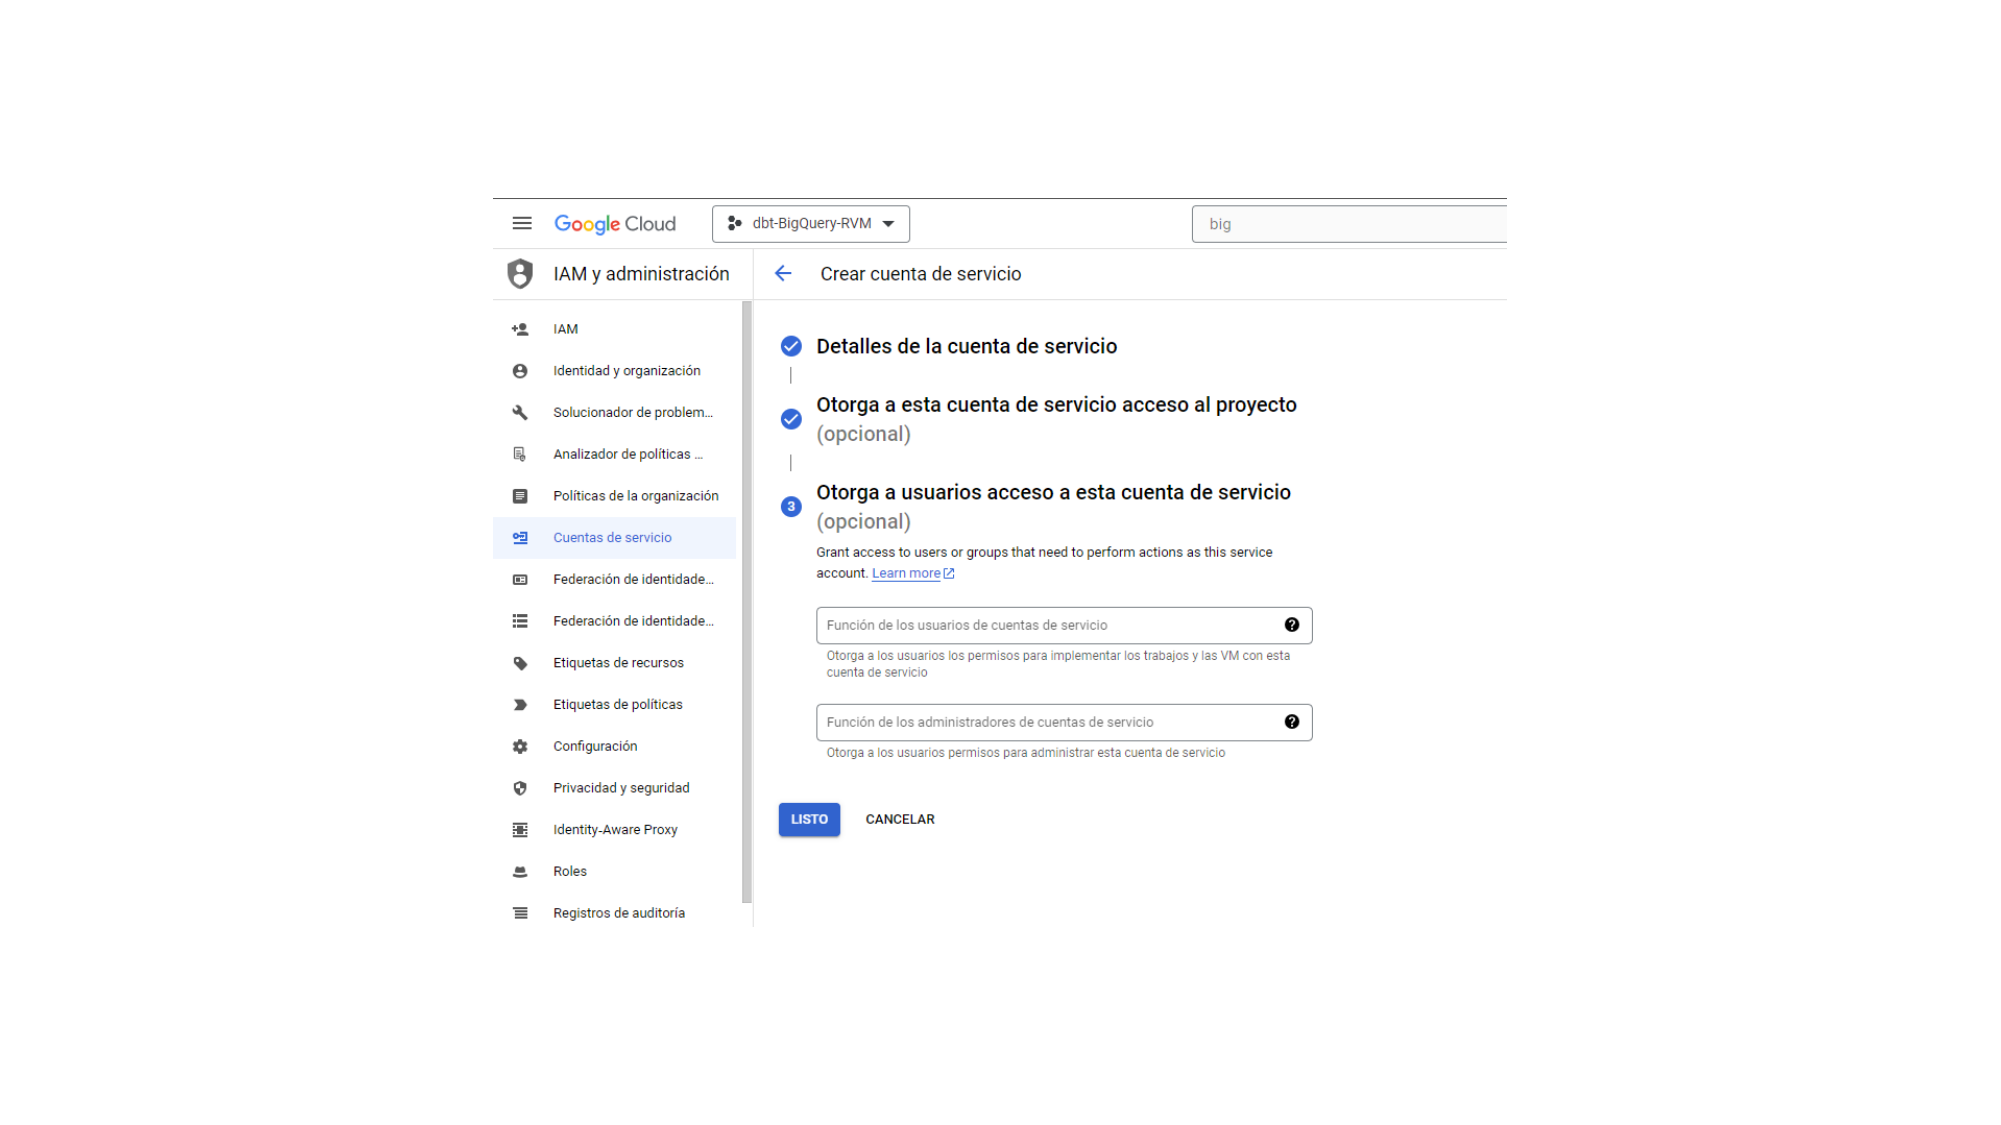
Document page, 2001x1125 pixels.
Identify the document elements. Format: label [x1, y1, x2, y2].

picture [493, 197, 1507, 927]
